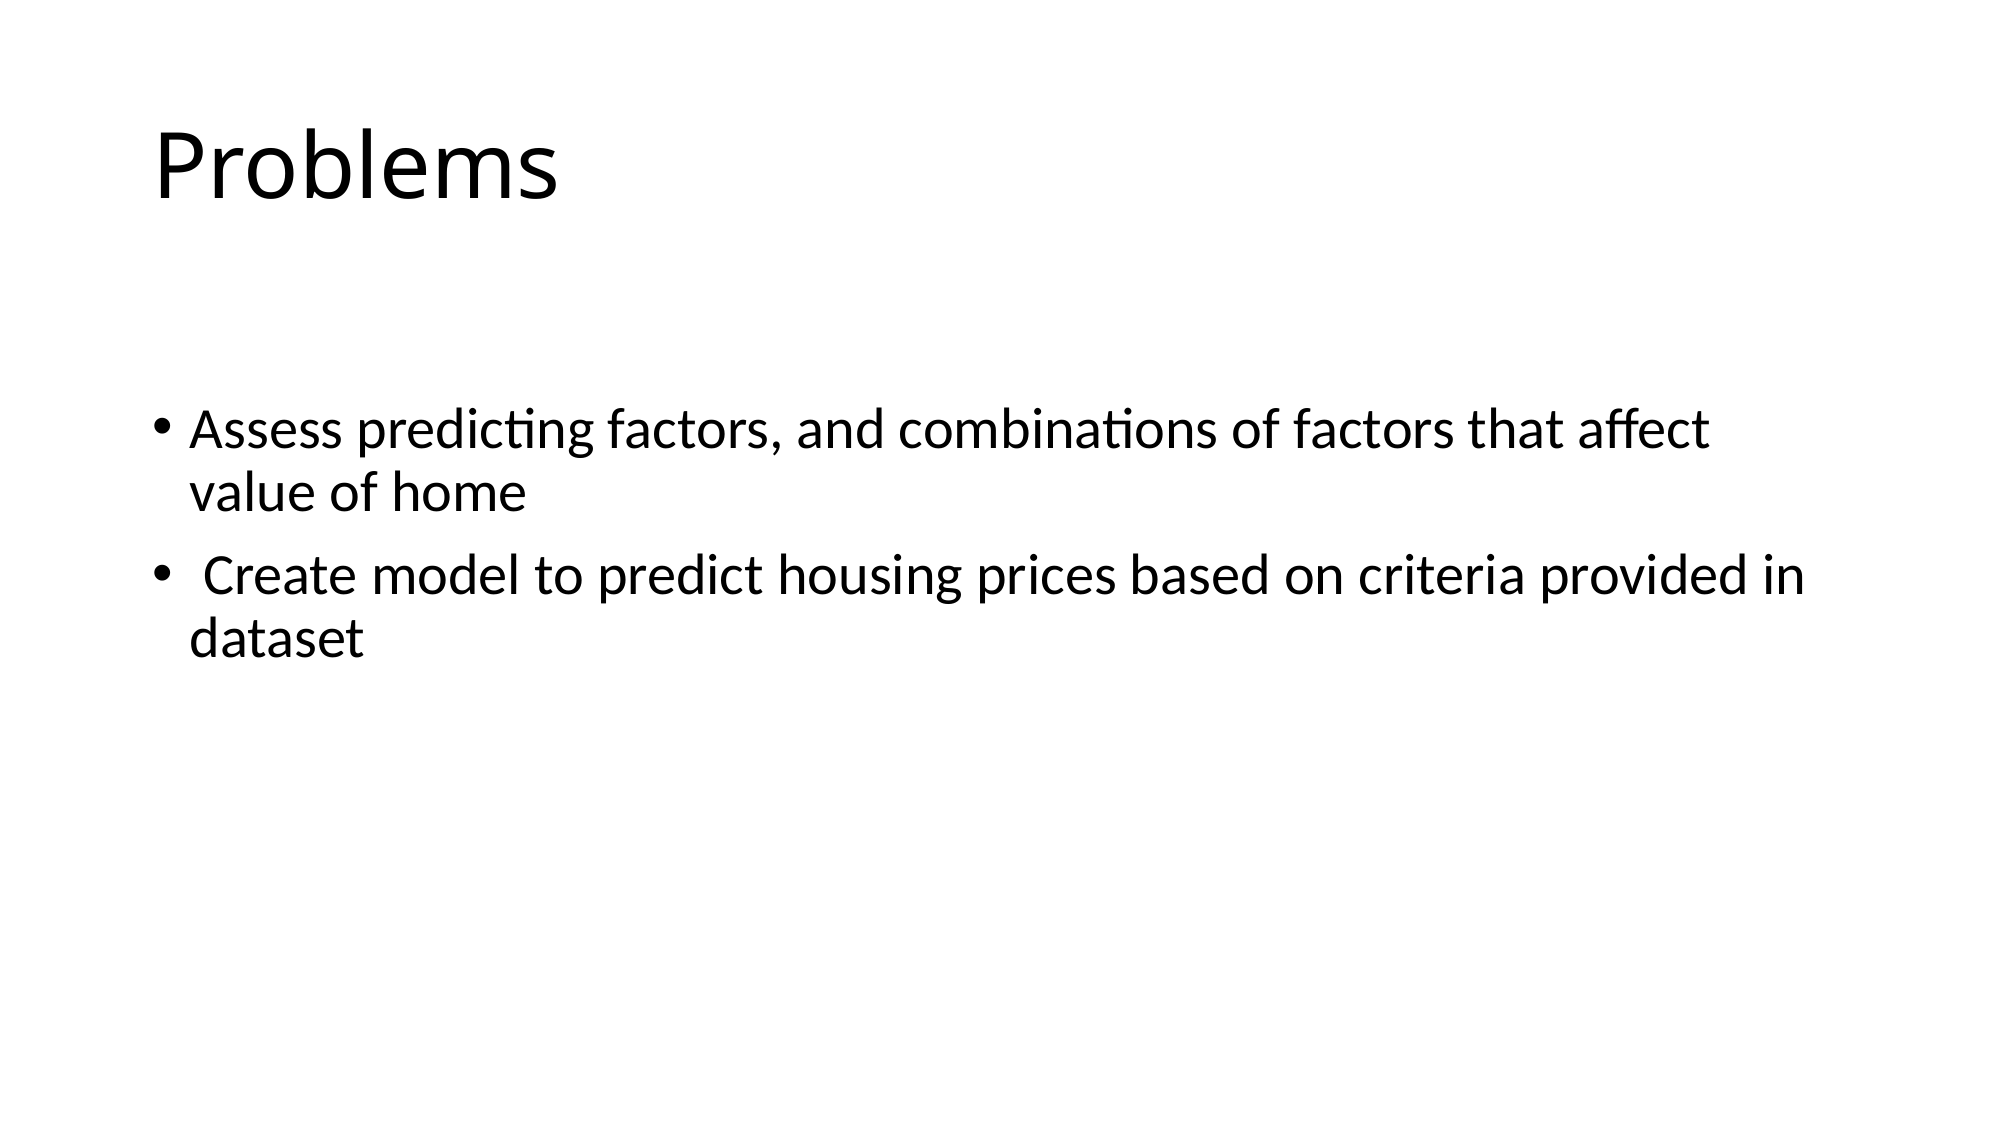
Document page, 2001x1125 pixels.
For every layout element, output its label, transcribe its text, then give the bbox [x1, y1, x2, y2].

title Problems [137, 59, 1863, 278]
list Assess predicting factors, and combinations of factors that affect value of home Create model to predict housing prices based on criteria provided in dataset [137, 299, 1863, 1014]
